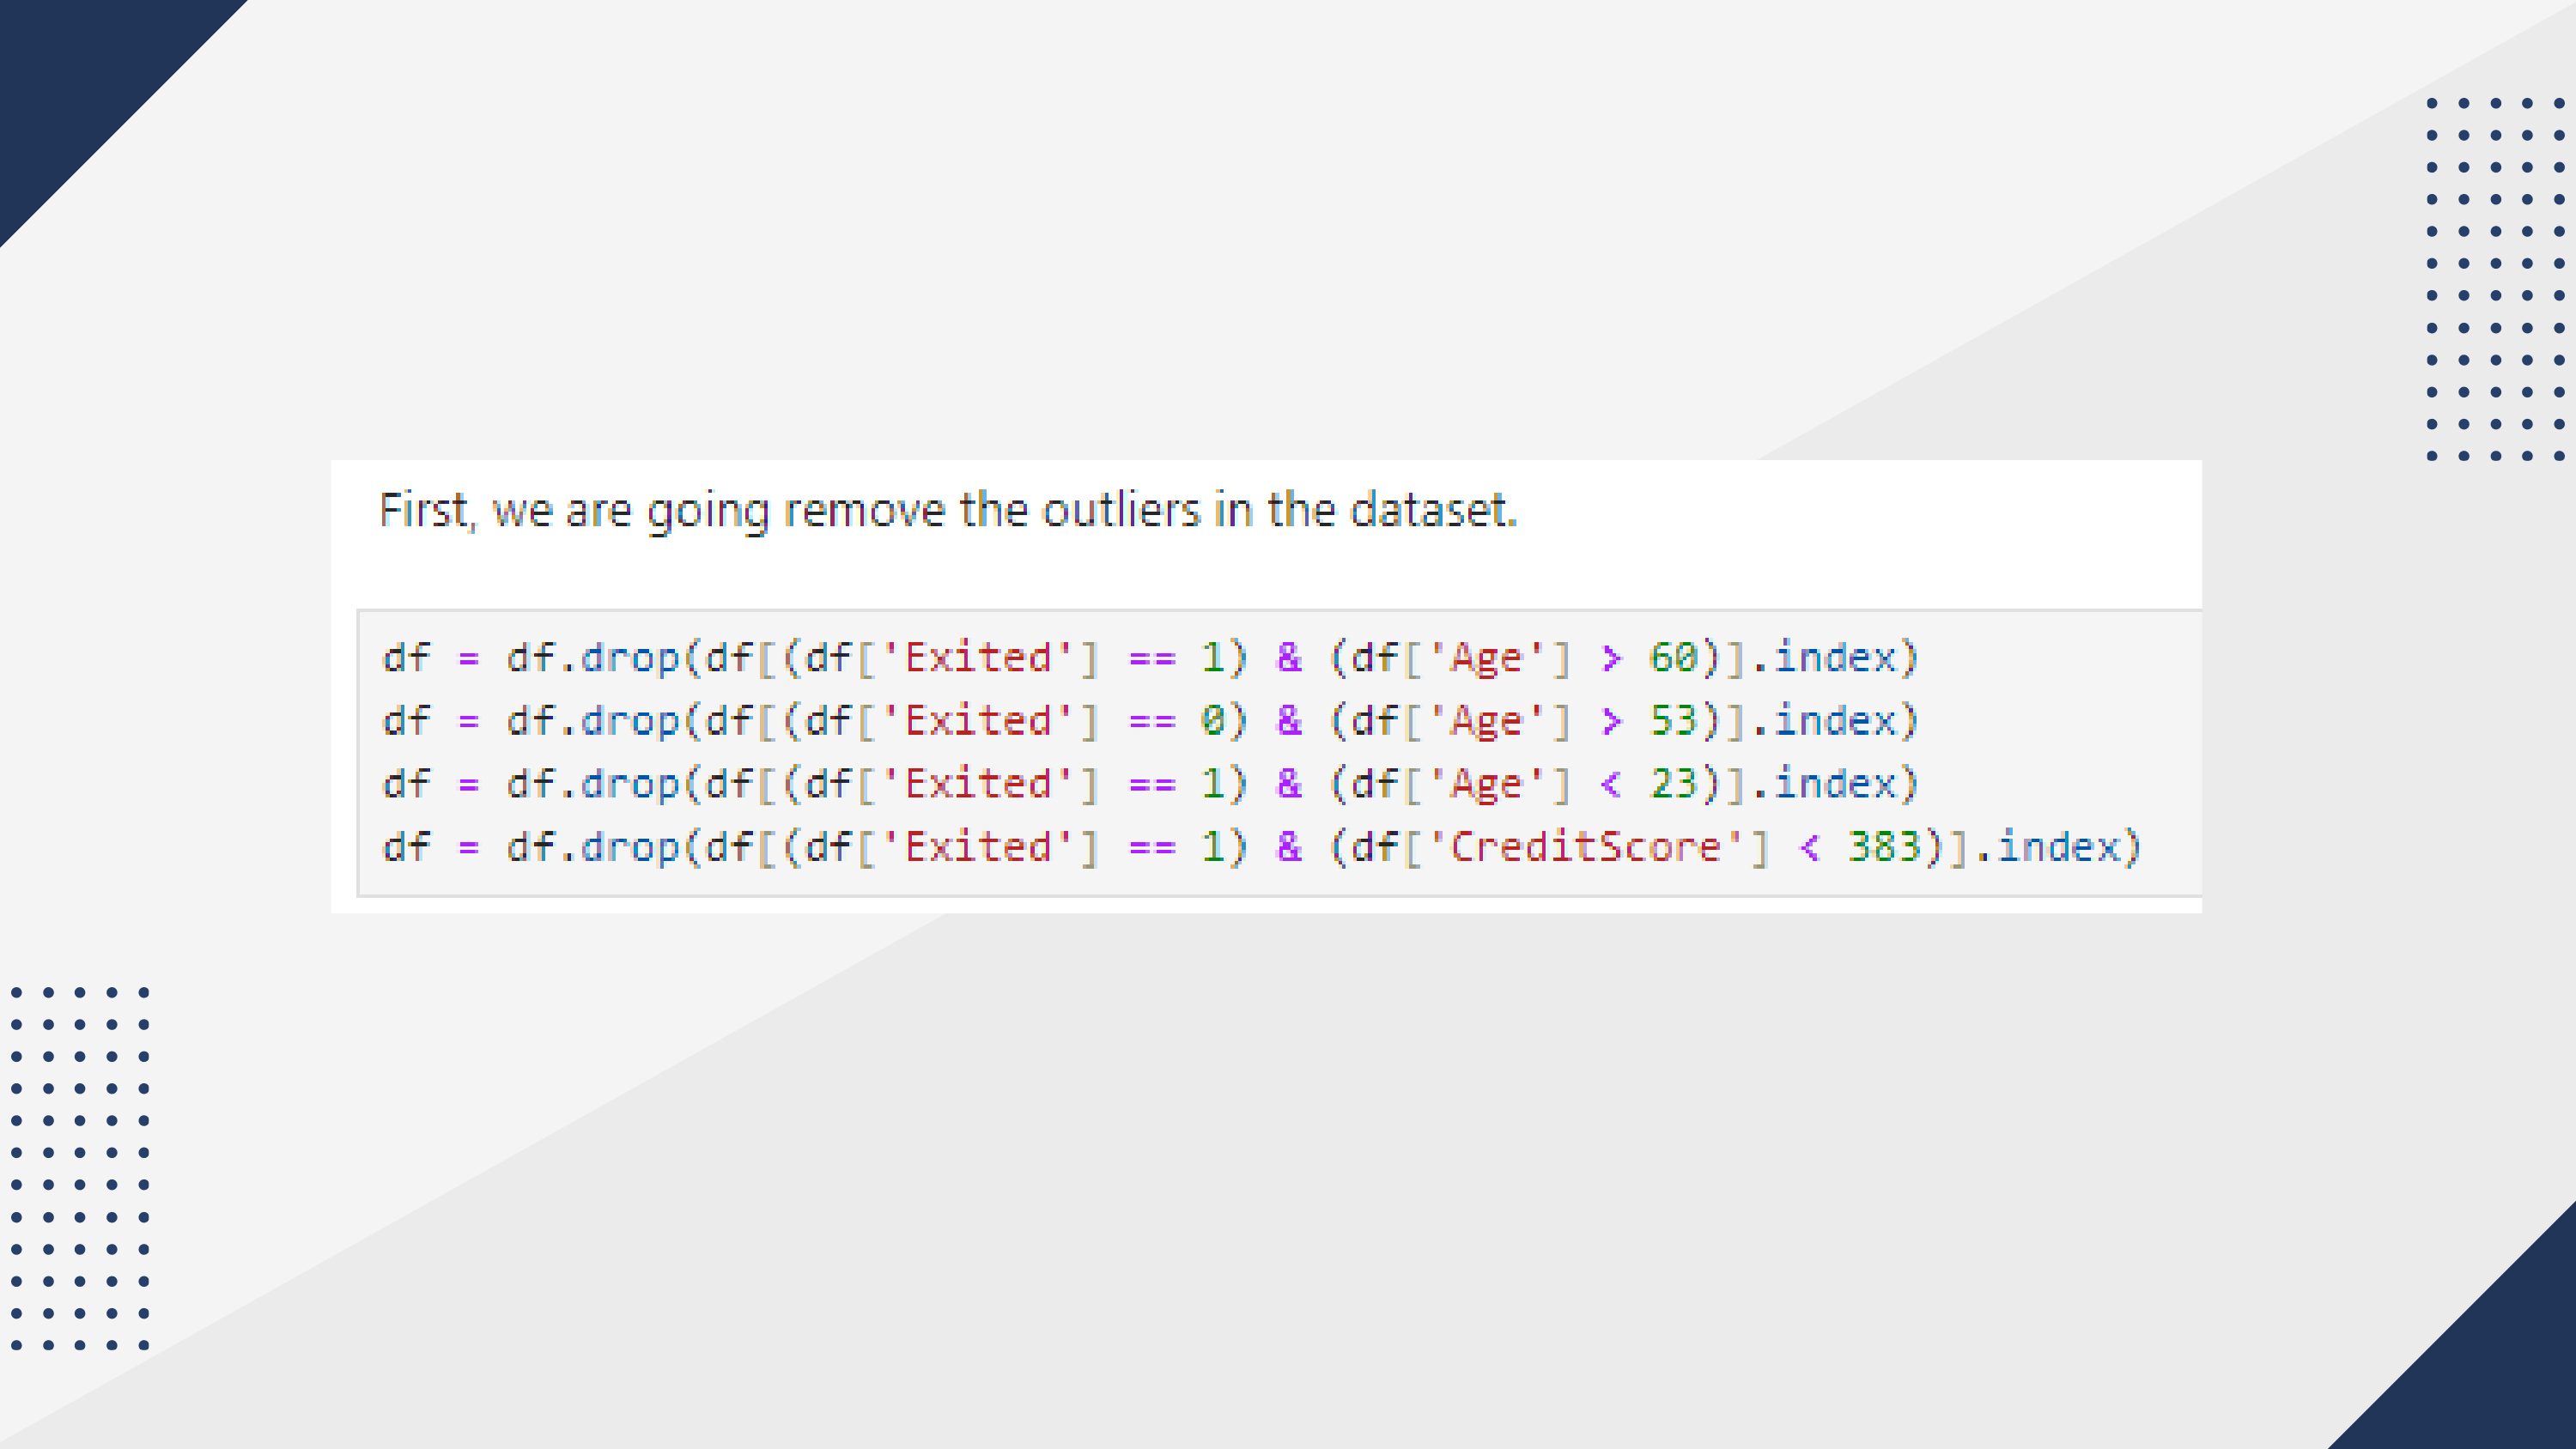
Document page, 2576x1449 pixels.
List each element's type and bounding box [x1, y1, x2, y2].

text_box [0, 0, 248, 248]
text_box [0, 2, 2576, 1449]
text_box [2327, 1200, 2576, 1449]
text_box [331, 460, 2202, 913]
text_box [2427, 98, 2576, 461]
text_box [0, 987, 149, 1350]
